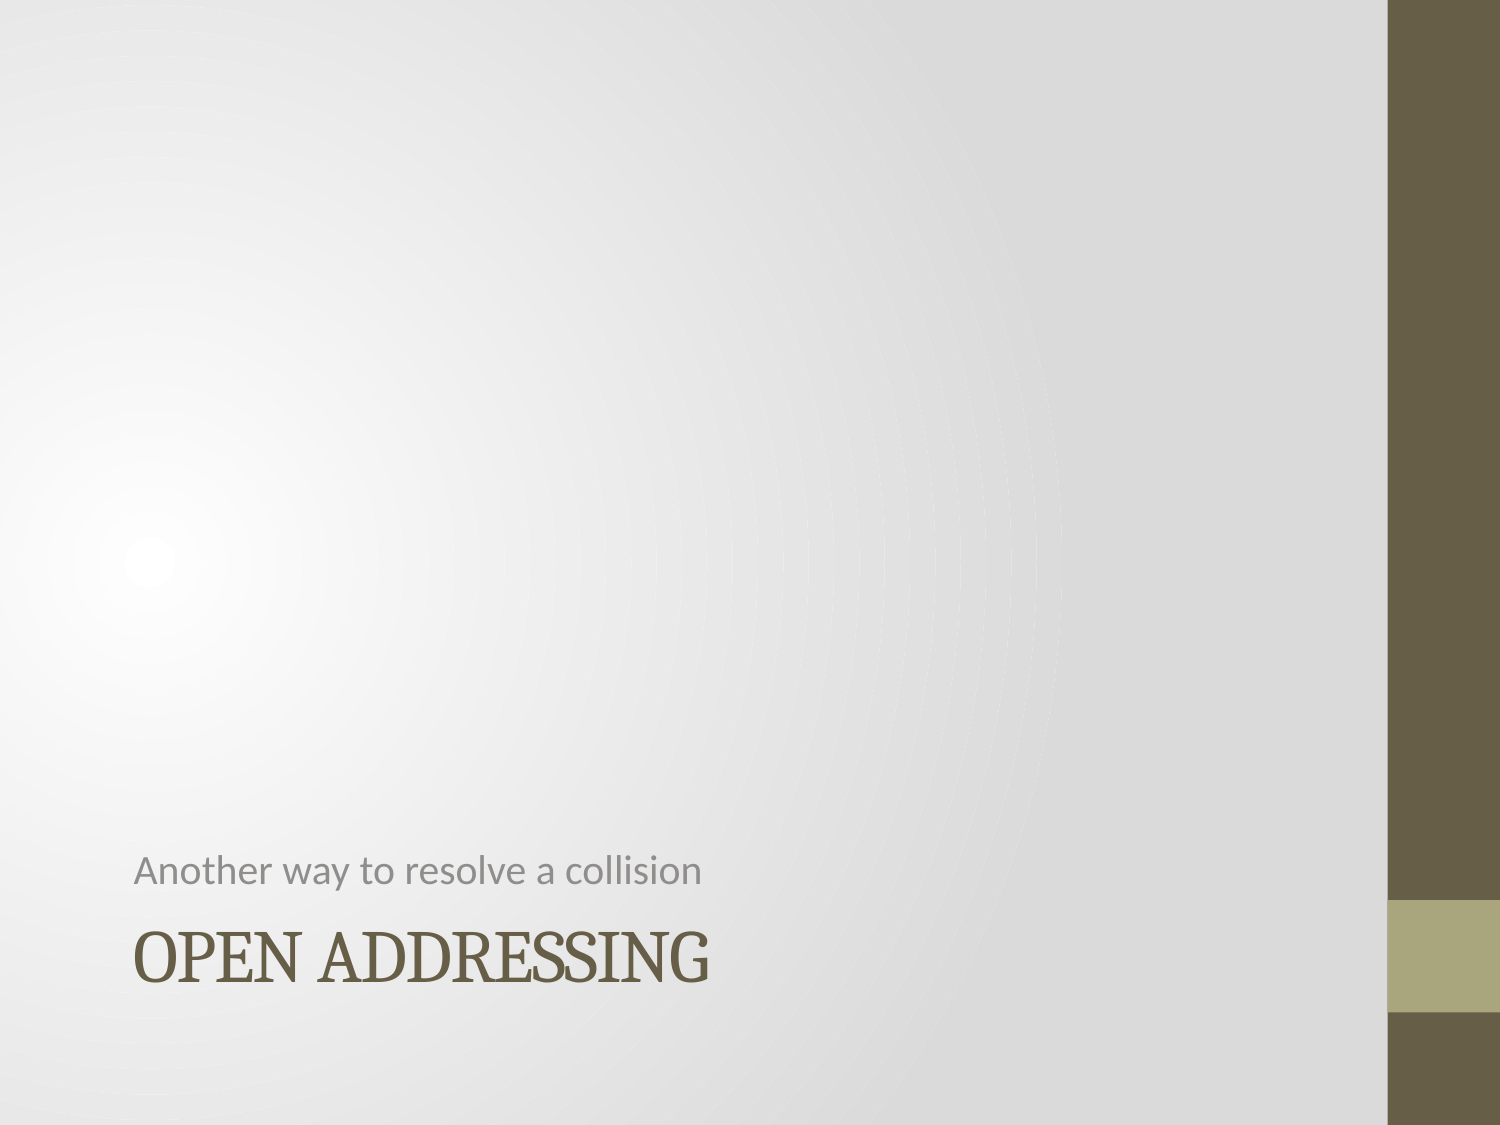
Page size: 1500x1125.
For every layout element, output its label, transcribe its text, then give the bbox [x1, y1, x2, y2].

list Another way to resolve a collision [118, 632, 1125, 900]
title Open addressing [118, 900, 1375, 1092]
